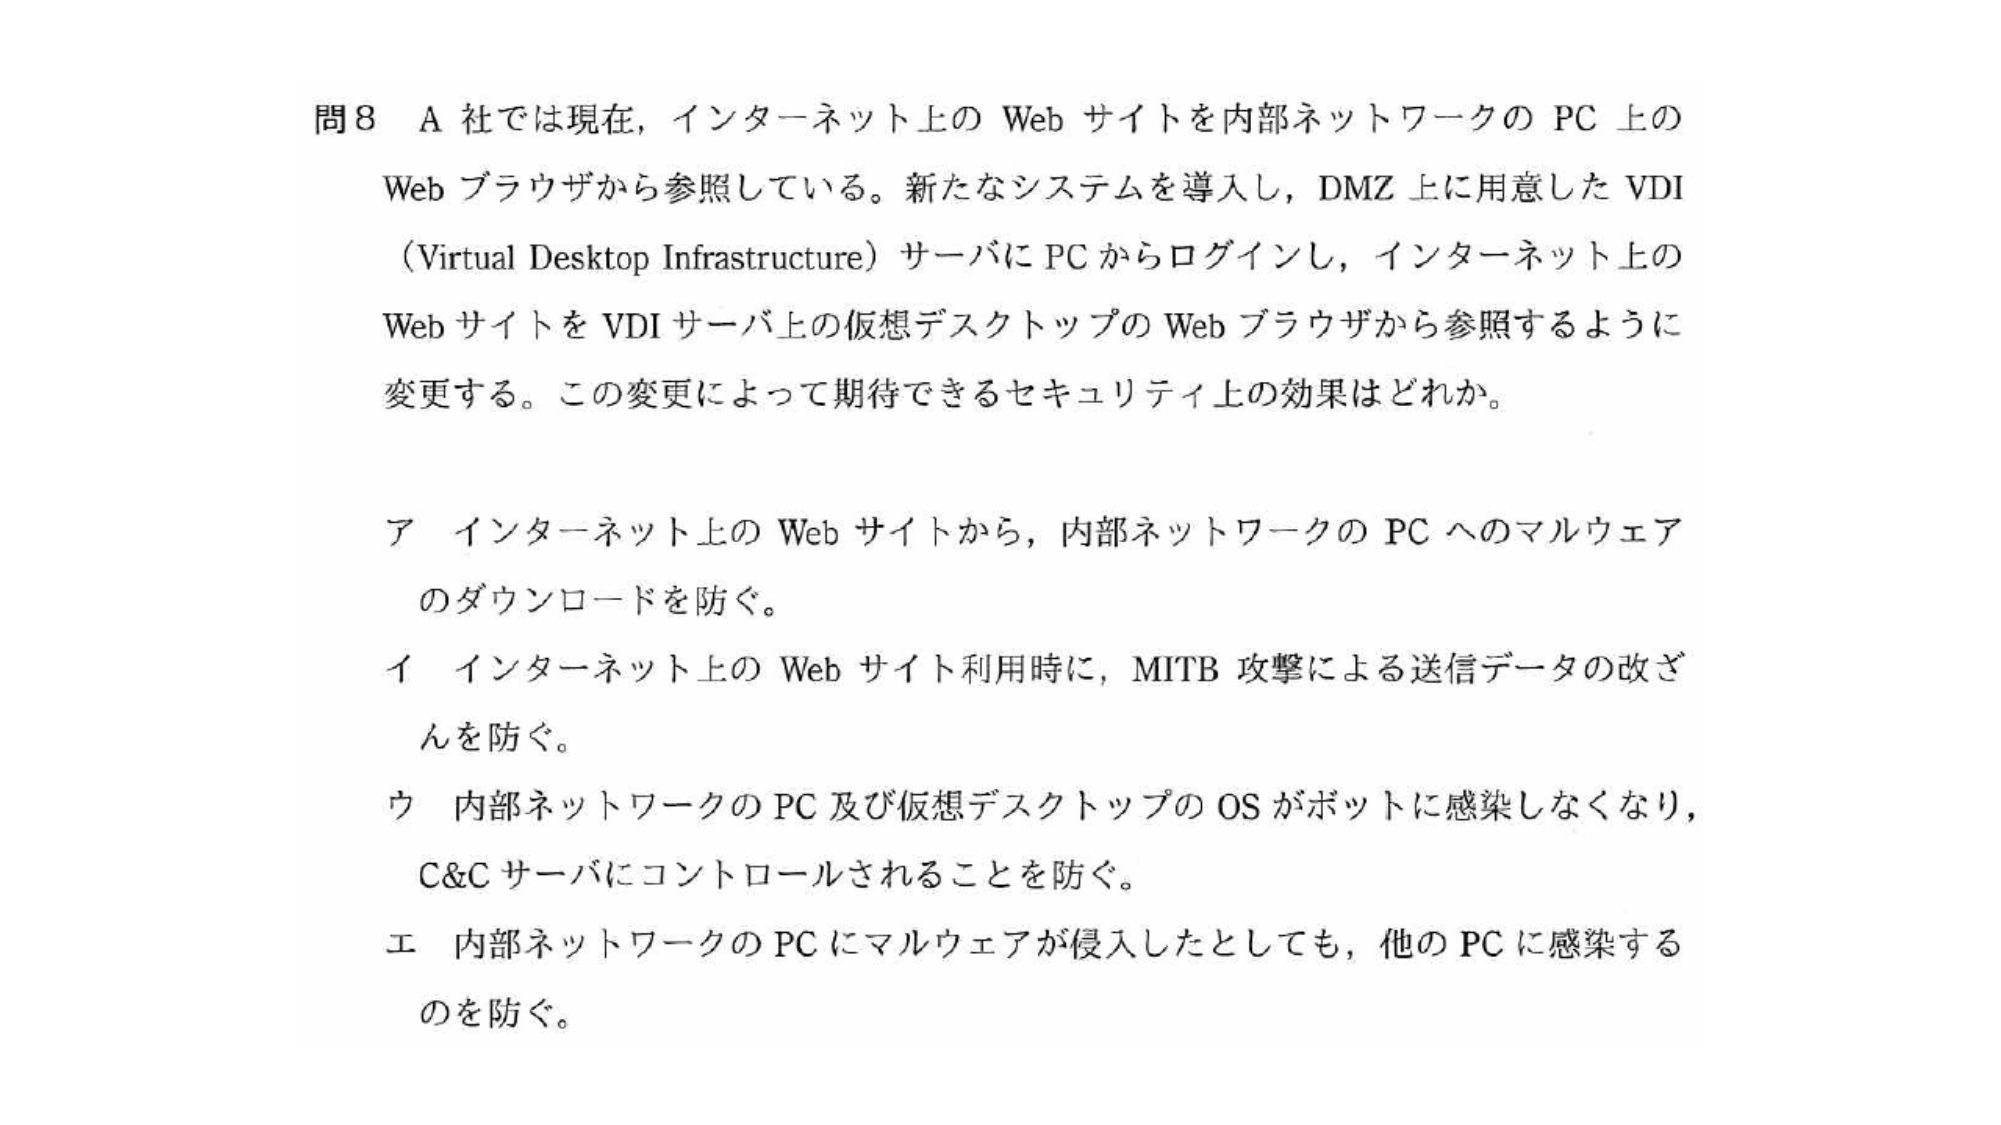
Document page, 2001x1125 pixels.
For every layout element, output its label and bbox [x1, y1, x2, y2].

picture [297, 82, 1703, 1043]
